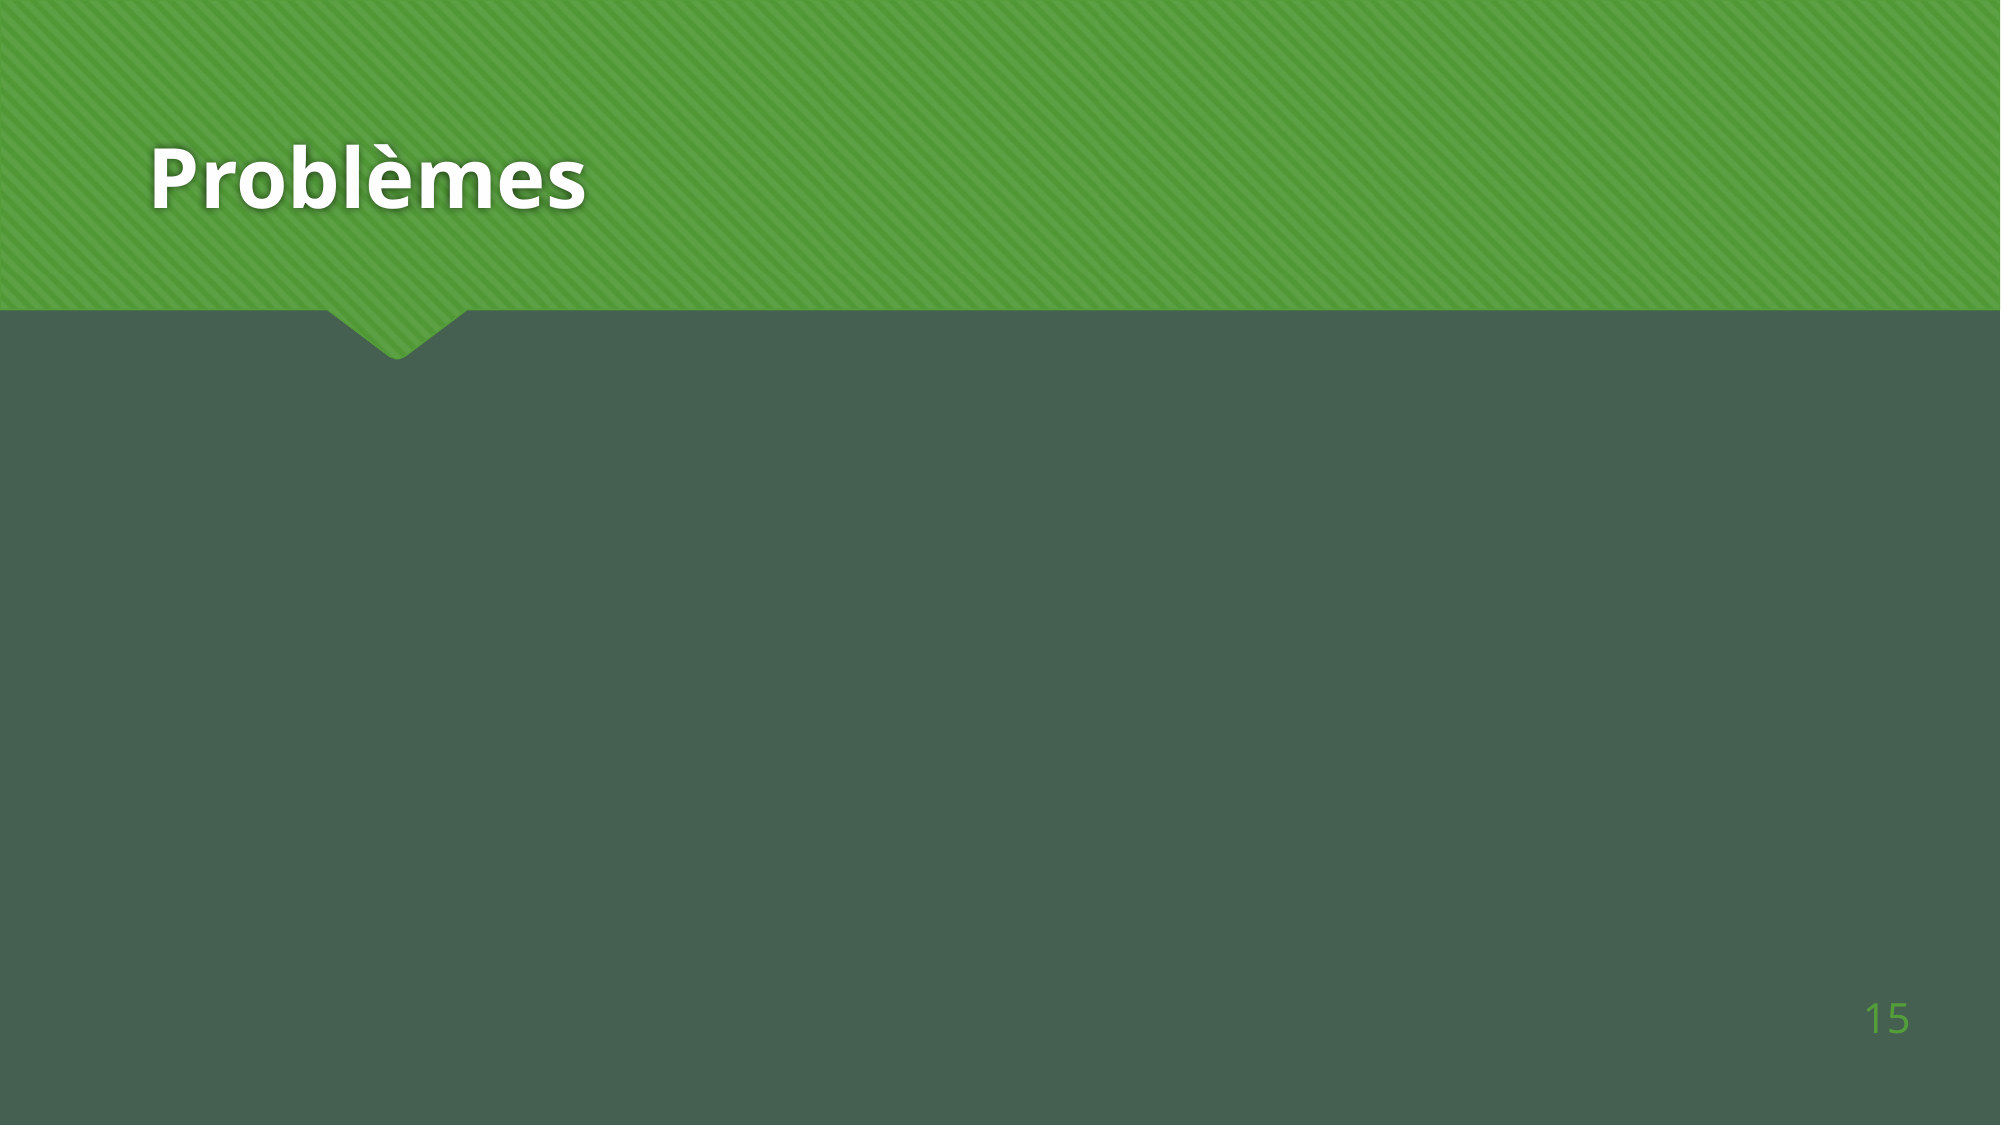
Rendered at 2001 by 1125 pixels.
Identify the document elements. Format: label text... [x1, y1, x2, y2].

slide_number 15 [1751, 970, 1926, 1051]
title Problèmes [132, 73, 1868, 233]
